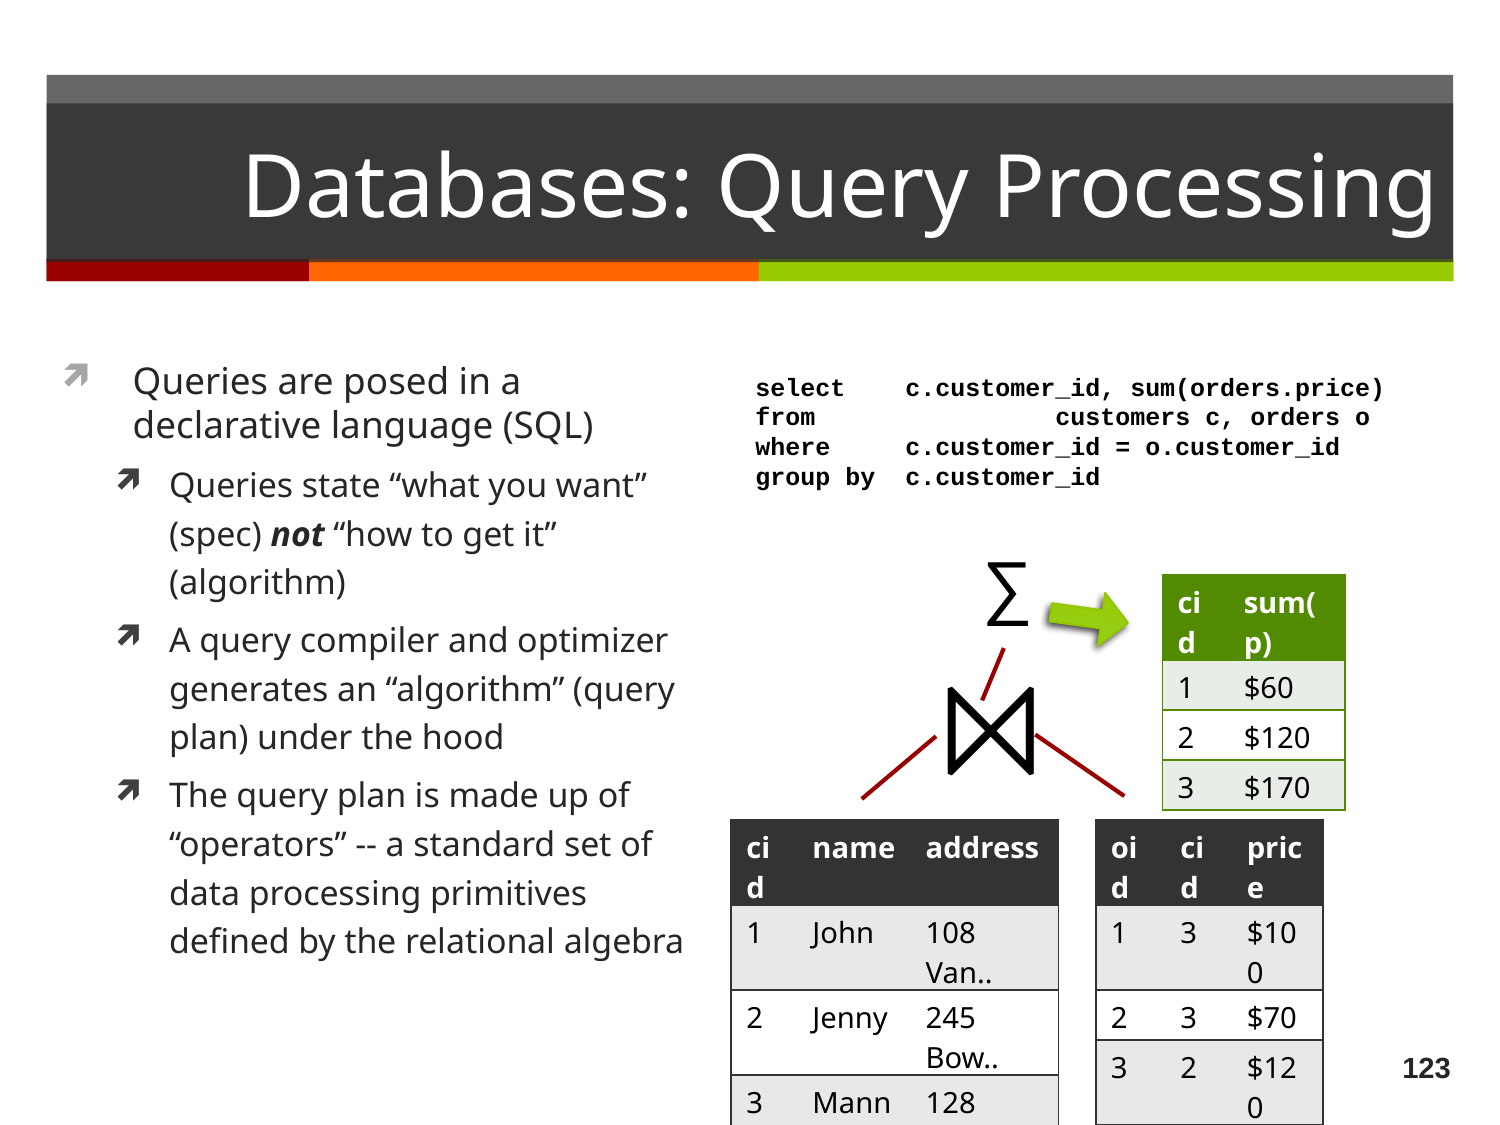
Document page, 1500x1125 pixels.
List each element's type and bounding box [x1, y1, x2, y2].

table_cell [1097, 1041, 1322, 1124]
table_cell [732, 1076, 1058, 1125]
table_cell [1163, 761, 1344, 809]
table_cell [732, 991, 1058, 1074]
table_cell [1163, 711, 1344, 759]
table_header [1163, 576, 1344, 659]
table_cell [732, 906, 1058, 989]
table_cell [1097, 906, 1322, 989]
list [46, 349, 701, 1031]
table_cell [1097, 991, 1322, 1039]
table_cell [1163, 661, 1344, 709]
text_box [861, 648, 1125, 800]
text_box [740, 363, 1454, 499]
text_box [967, 533, 1129, 647]
table_header [1097, 821, 1322, 904]
table_header [732, 821, 1058, 904]
title [46, 103, 1454, 263]
